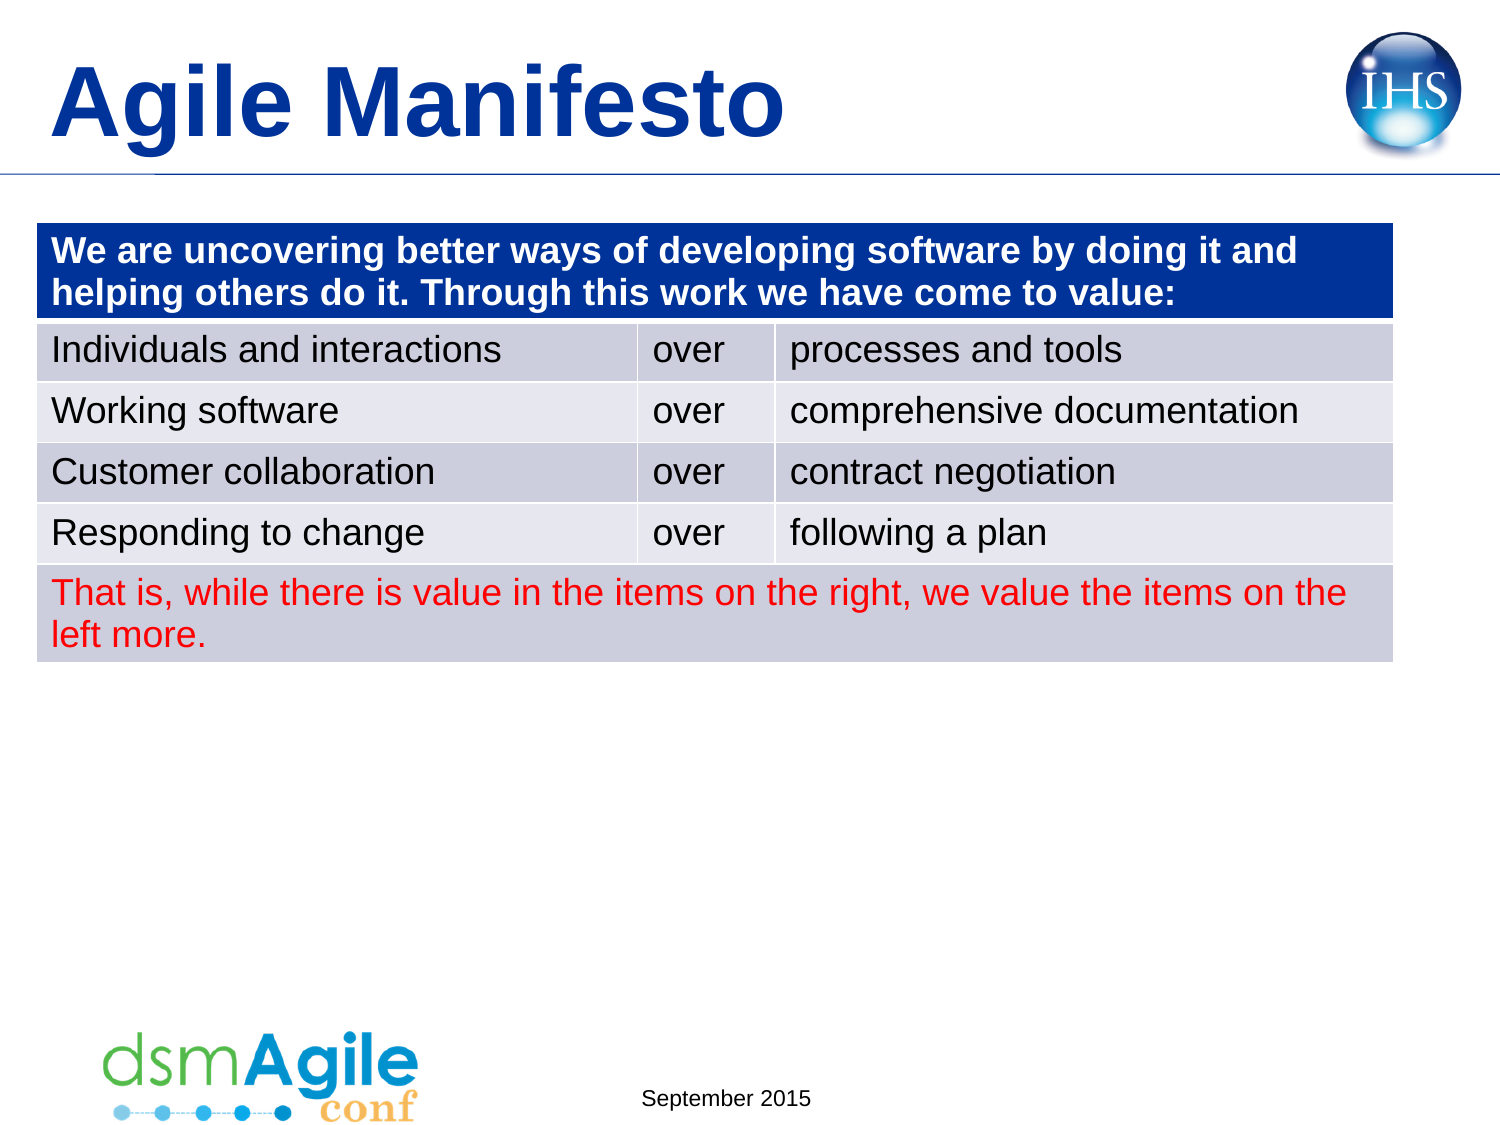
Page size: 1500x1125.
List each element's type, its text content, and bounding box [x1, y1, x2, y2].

table_cell comprehensive documentation [776, 383, 1393, 442]
table_cell Customer collaboration [37, 443, 637, 502]
table_cell processes and tools [776, 324, 1393, 381]
picture [1339, 25, 1467, 165]
table_cell over [638, 324, 774, 381]
table_cell following a plan [776, 504, 1393, 563]
picture [99, 1023, 425, 1125]
table_cell That is, while there is value in the items on the right, we value the items on the left more. [37, 565, 1393, 662]
table_cell over [638, 383, 774, 442]
table_cell Responding to change [37, 504, 637, 563]
table_cell Individuals and interactions [37, 324, 637, 381]
table_cell contract negotiation [776, 443, 1393, 502]
table_cell Working software [37, 383, 637, 442]
table_header We are uncovering better ways of developing software by doing it and helping others do it. Through this work we have come to value: [37, 223, 1393, 318]
table_cell over [638, 443, 774, 502]
table_cell over [638, 504, 774, 563]
title Agile Manifesto [34, 22, 1277, 164]
